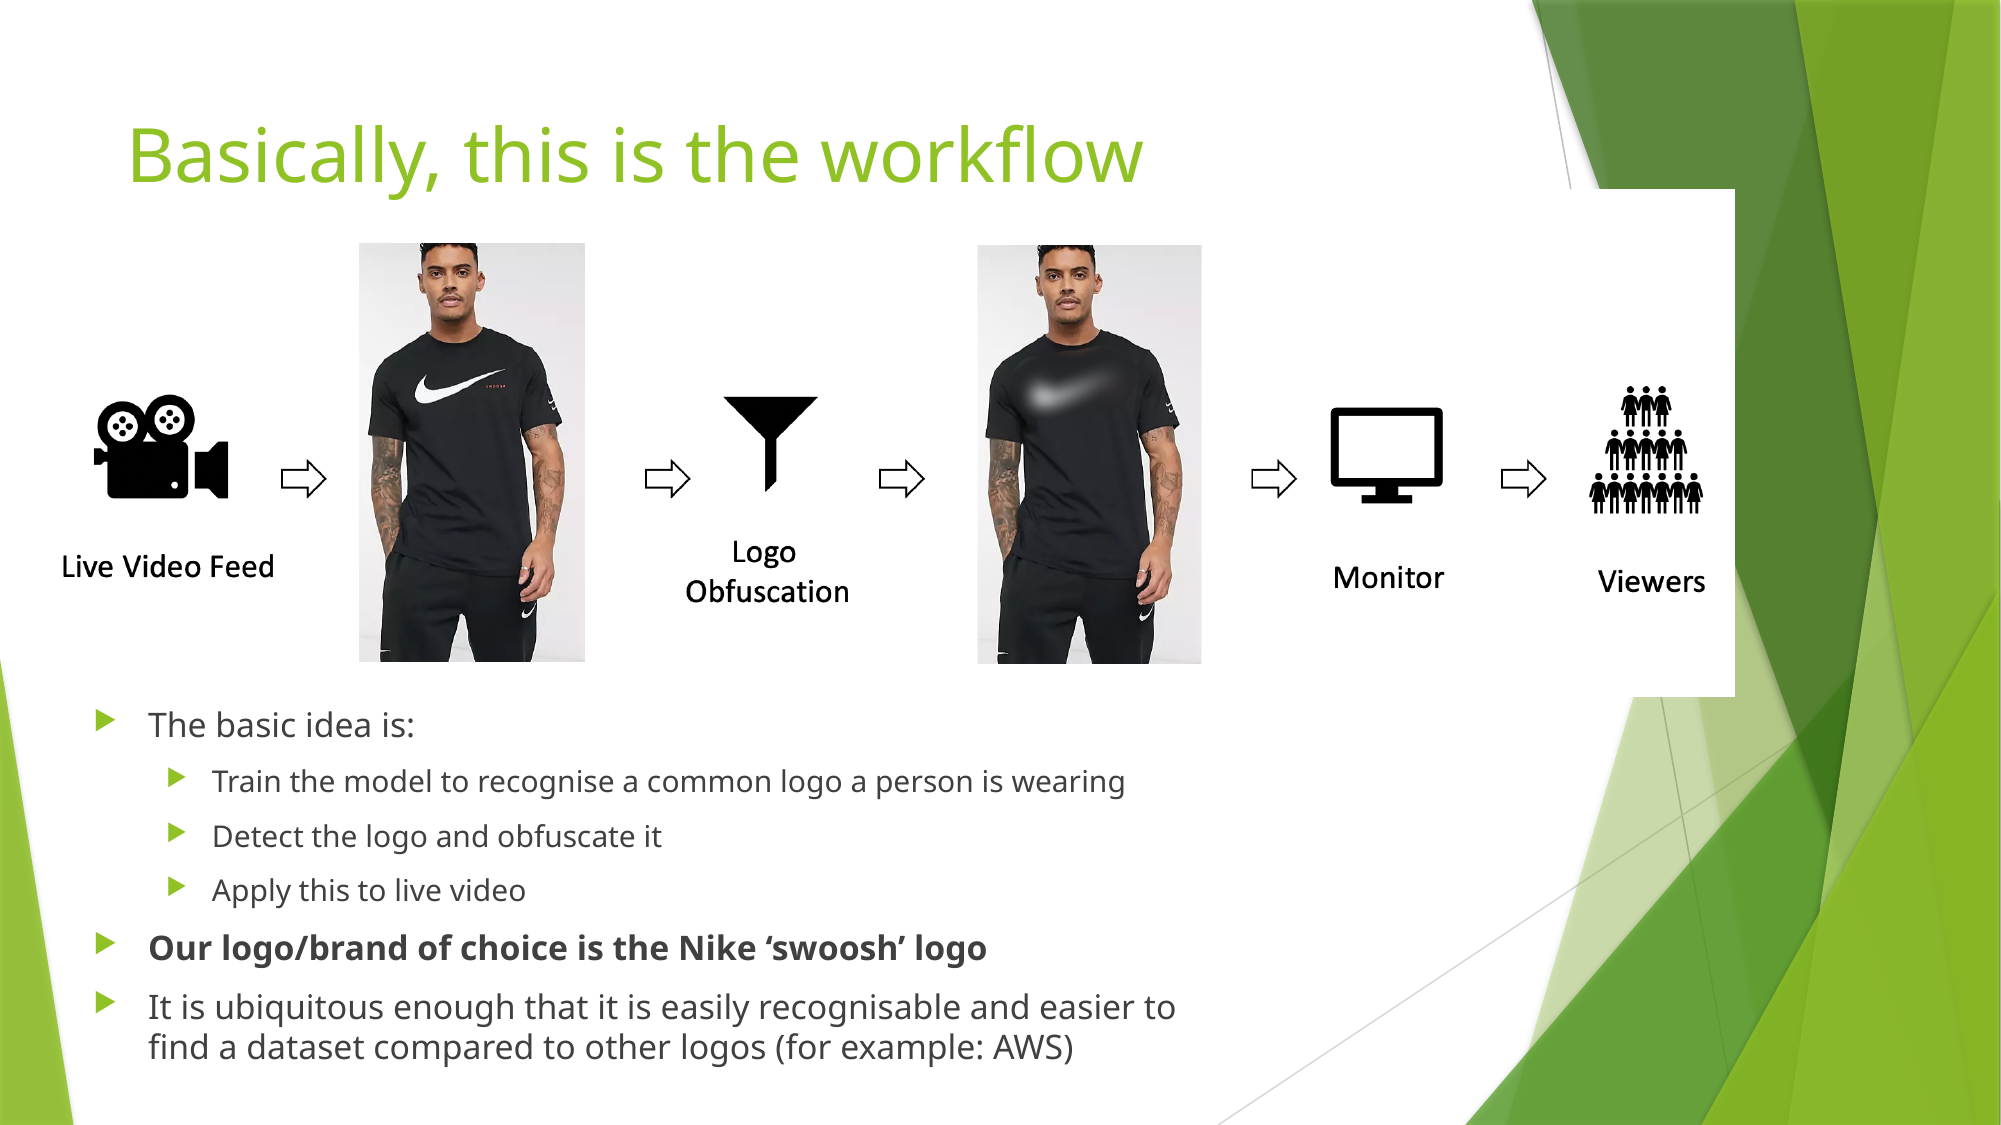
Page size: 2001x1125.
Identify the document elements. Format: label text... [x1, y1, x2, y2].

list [46, 188, 1735, 697]
text_box The basic idea is: Train the model to recognise a common logo a person is wearing Detect the logo and obfuscate it Apply this to live video Our logo/brand of choice is the Nike ‘swoosh’ logo It is ubiquitous enough that it is easily recognisable and easier to find a dataset compared to other logos (for example: AWS) [78, 708, 1205, 1082]
title Basically, this is the workflow [111, 99, 1522, 188]
